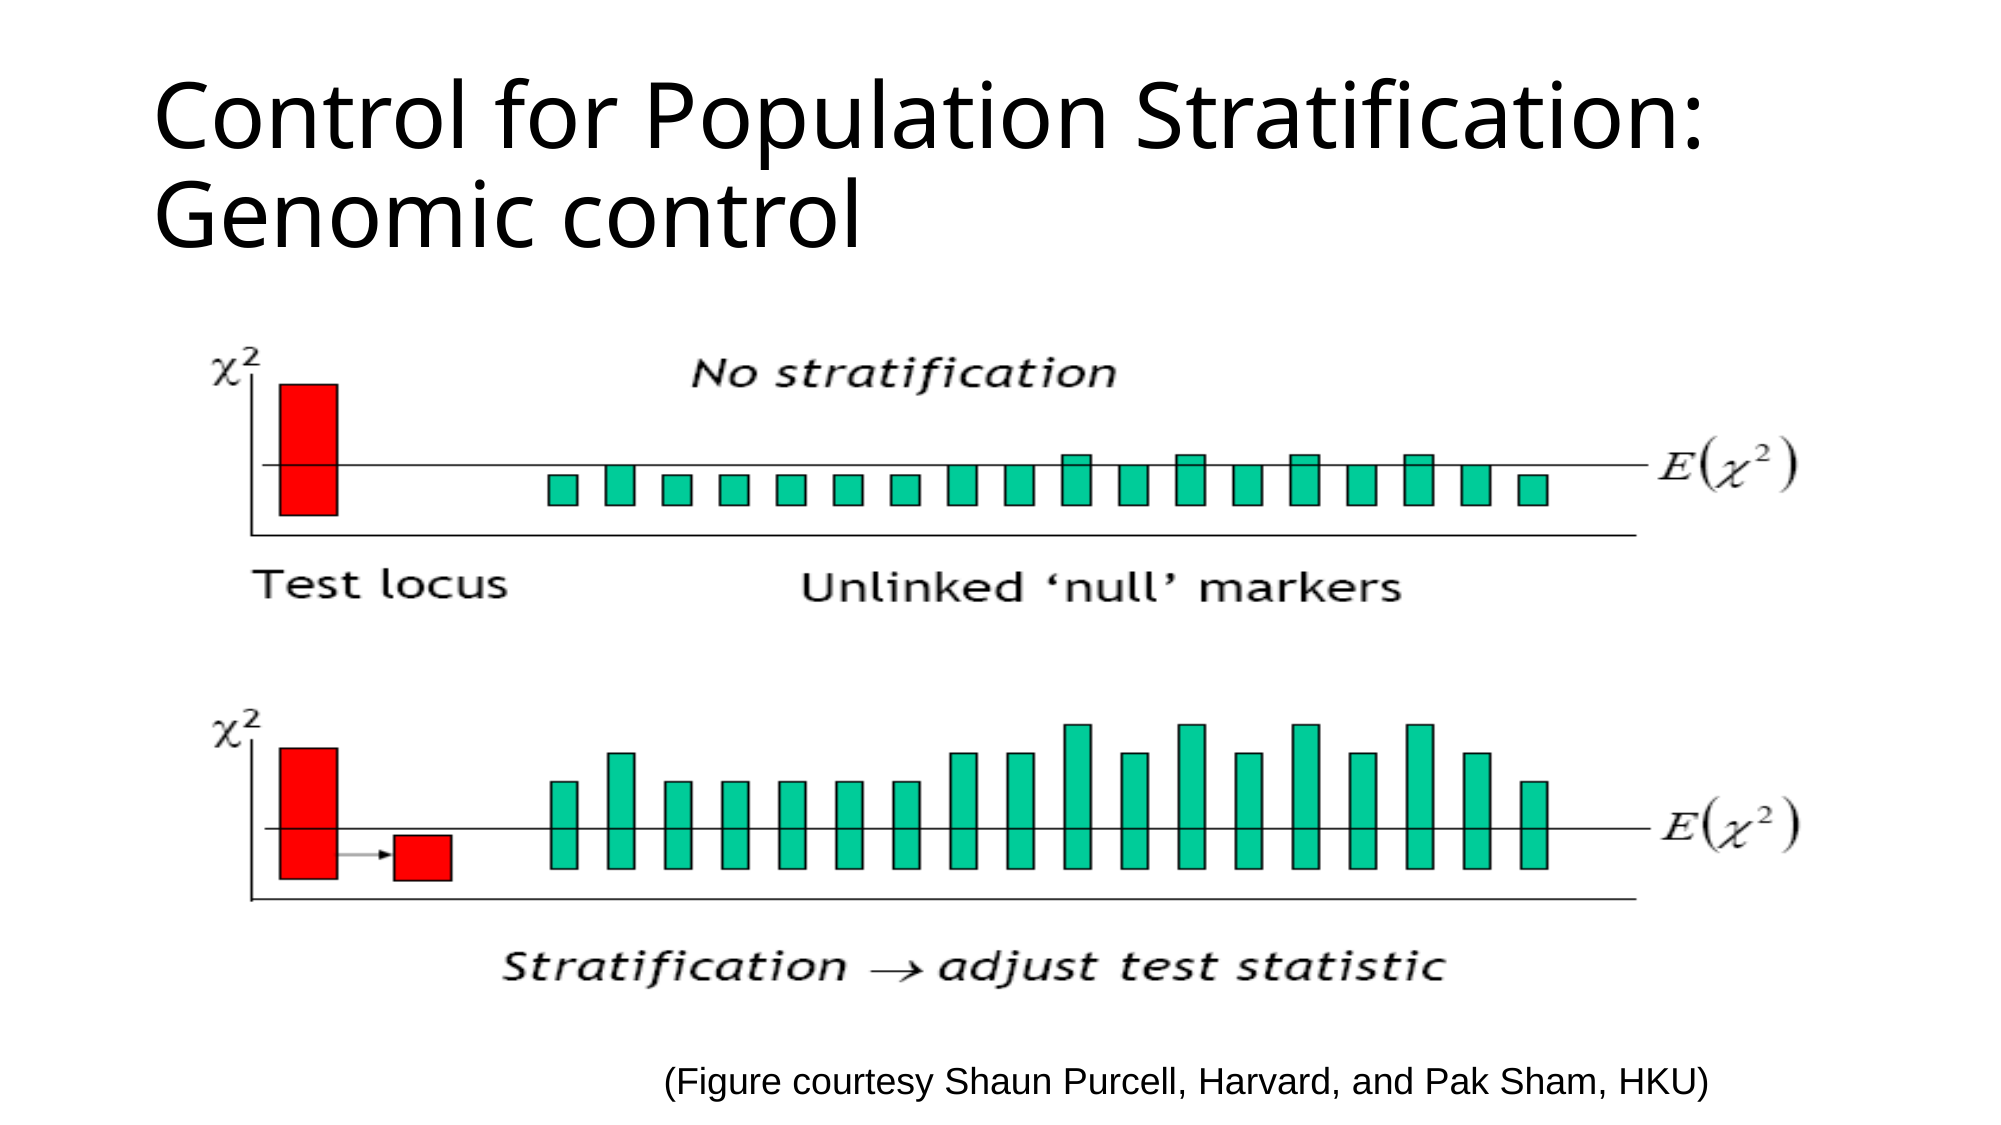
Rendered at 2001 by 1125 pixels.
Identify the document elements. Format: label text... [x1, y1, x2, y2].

title Control for Population Stratification: Genomic control [137, 59, 1863, 278]
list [137, 299, 1863, 1014]
text_box (Figure courtesy Shaun Purcell, Harvard, and Pak Sham, HKU) [612, 1049, 1725, 1110]
